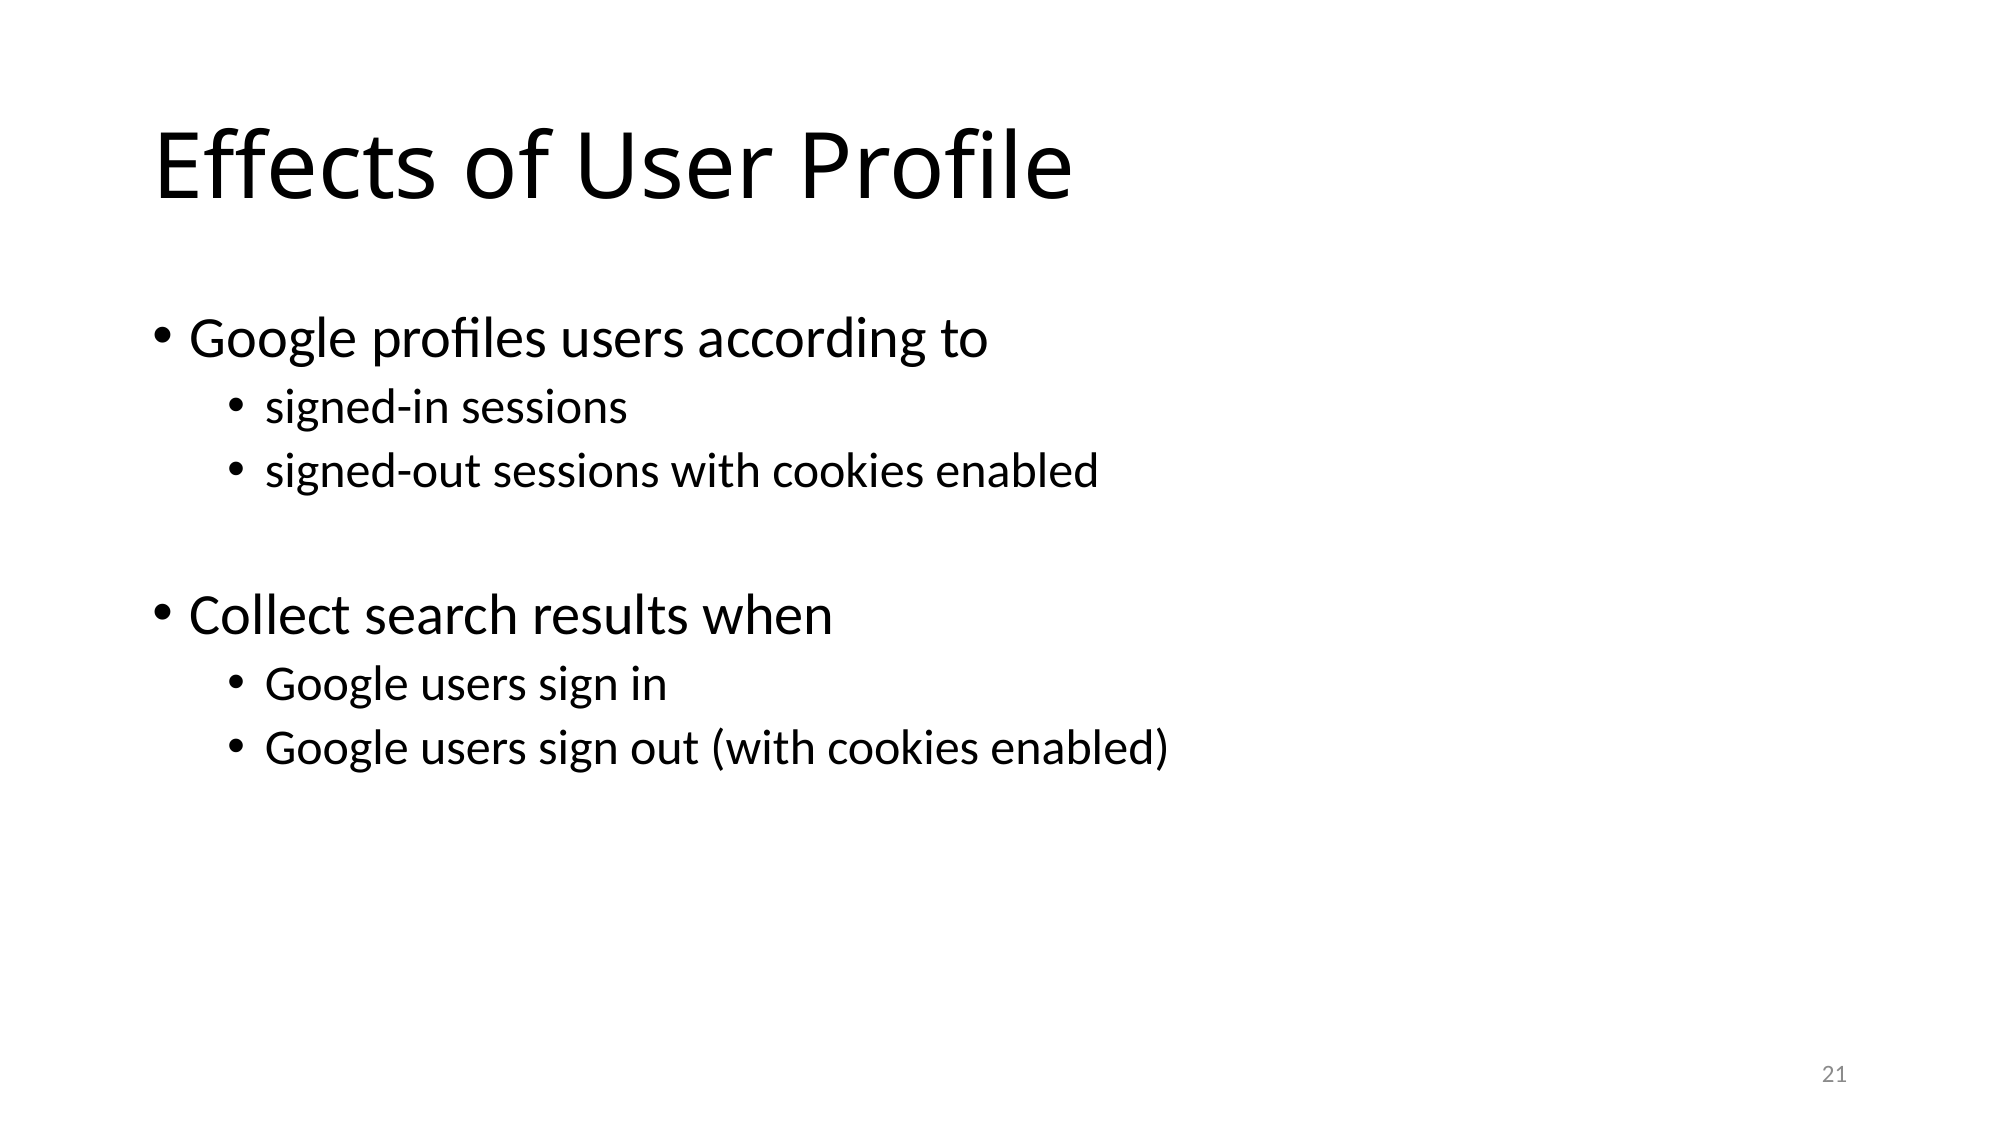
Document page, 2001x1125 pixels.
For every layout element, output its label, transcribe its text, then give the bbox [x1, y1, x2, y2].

slide_number 21 [1412, 1042, 1863, 1103]
title Effects of User Profile [137, 59, 1863, 278]
list Google profiles users according to signed-in sessions signed-out sessions with cookies enabled Collect search results when Google users sign in Google users sign out (with cookies enabled) [137, 299, 1863, 1014]
